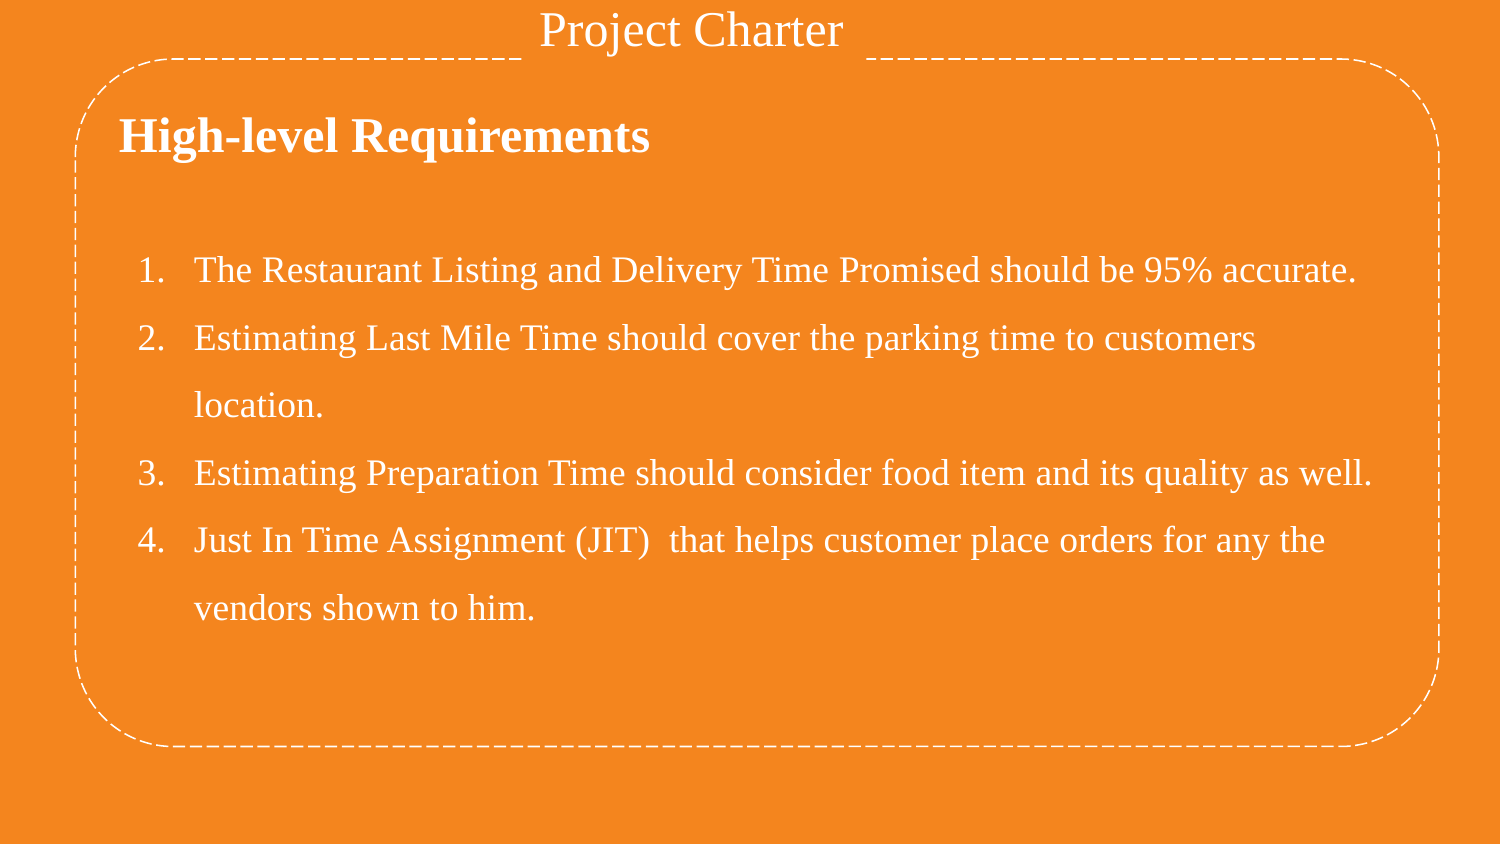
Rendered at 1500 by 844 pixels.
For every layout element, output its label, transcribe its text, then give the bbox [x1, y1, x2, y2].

text_box Project Charter [524, 0, 867, 74]
text_box High-level Requirements The Restaurant Listing and Delivery Time Promised should be 95% accurate. Estimating Last Mile Time should cover the parking time to customers location. Estimating Preparation Time should consider food item and its quality as well. Just In Time Assignment (JIT) that helps customer place orders for any the vendors shown to him. [75, 58, 1439, 747]
